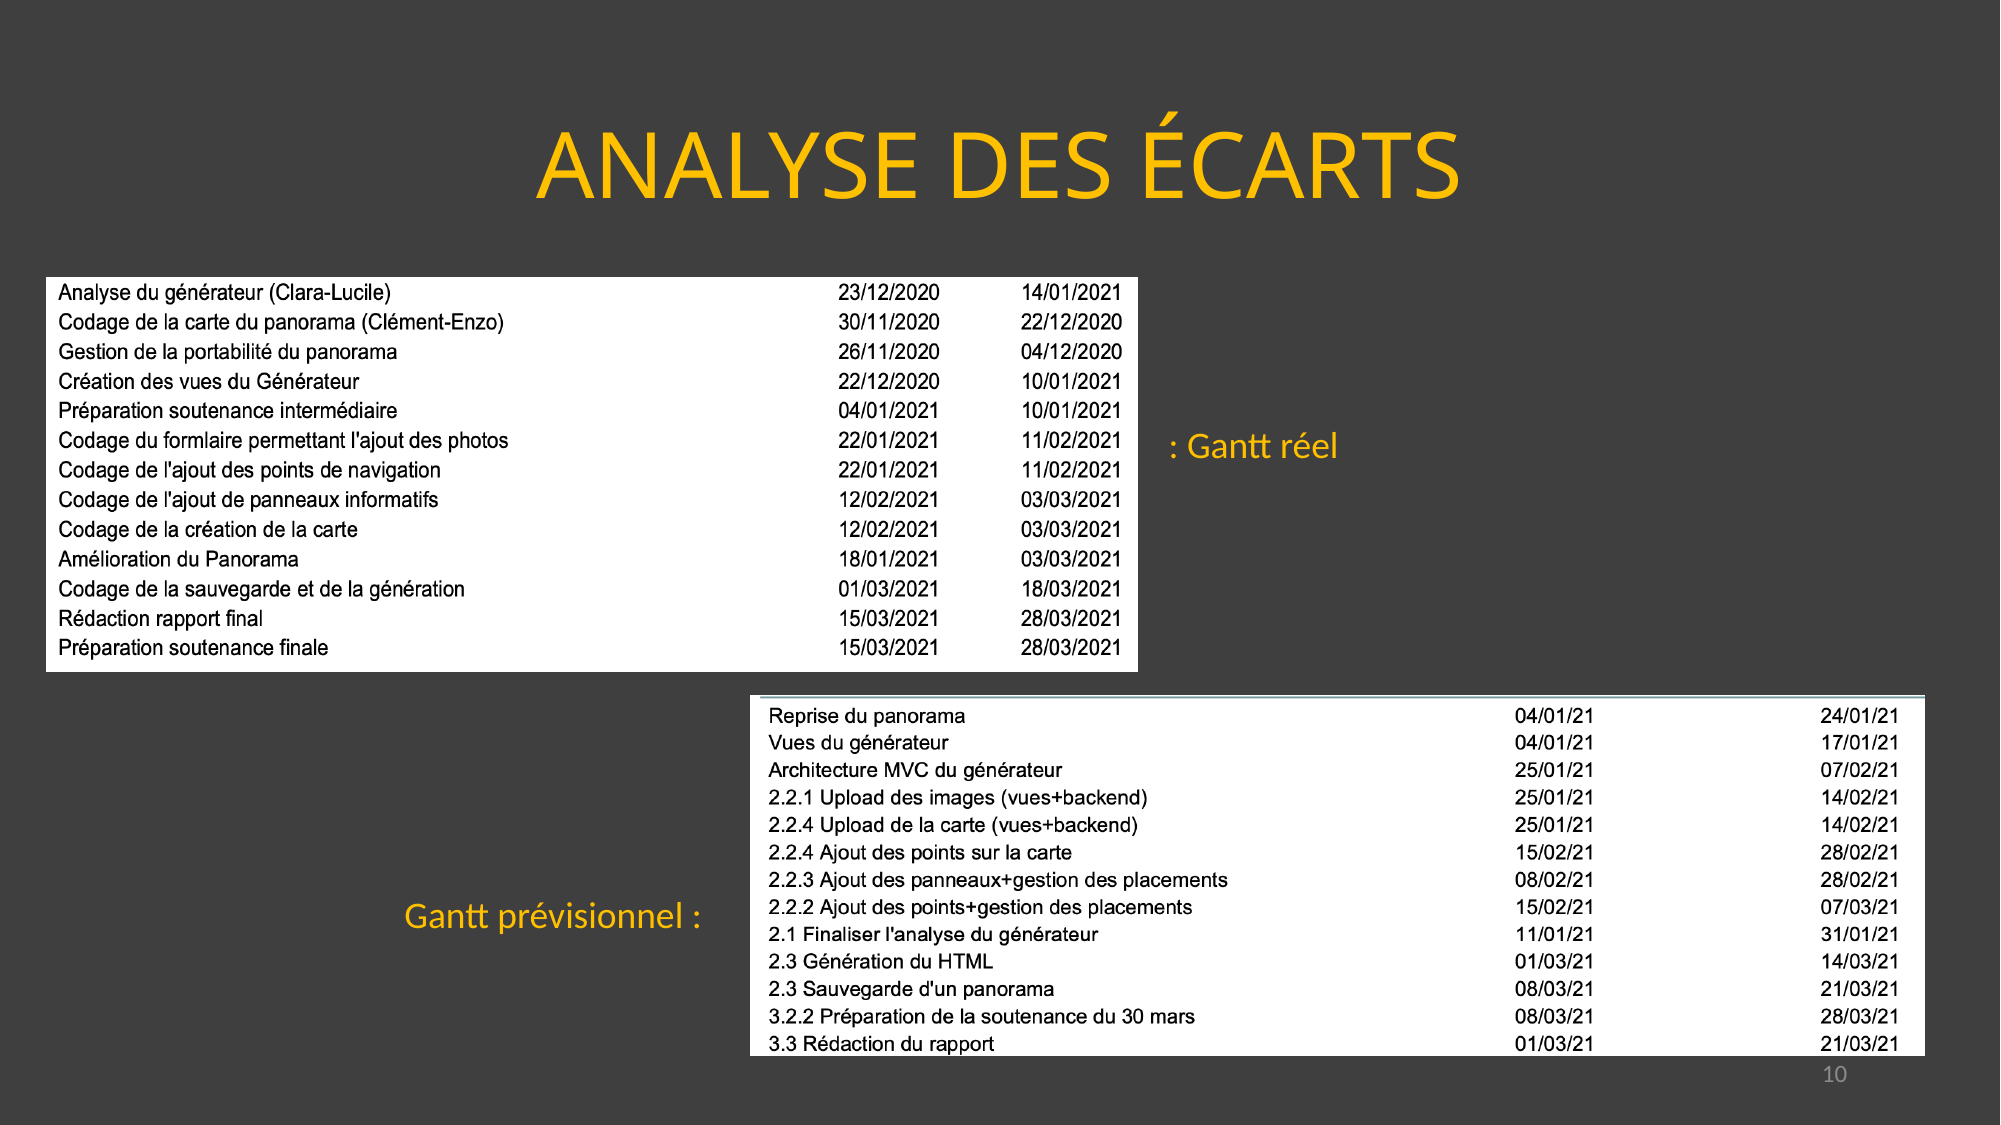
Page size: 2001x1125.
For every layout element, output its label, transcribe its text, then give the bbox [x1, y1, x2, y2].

slide_number 10 [1412, 1056, 1863, 1103]
picture [46, 277, 1138, 672]
title ANALYSE DES ÉCARTS [137, 59, 1863, 278]
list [749, 695, 1925, 1056]
text_box Gantt prévisionnel : [381, 839, 749, 944]
text_box : Gantt réel [1153, 368, 1847, 473]
